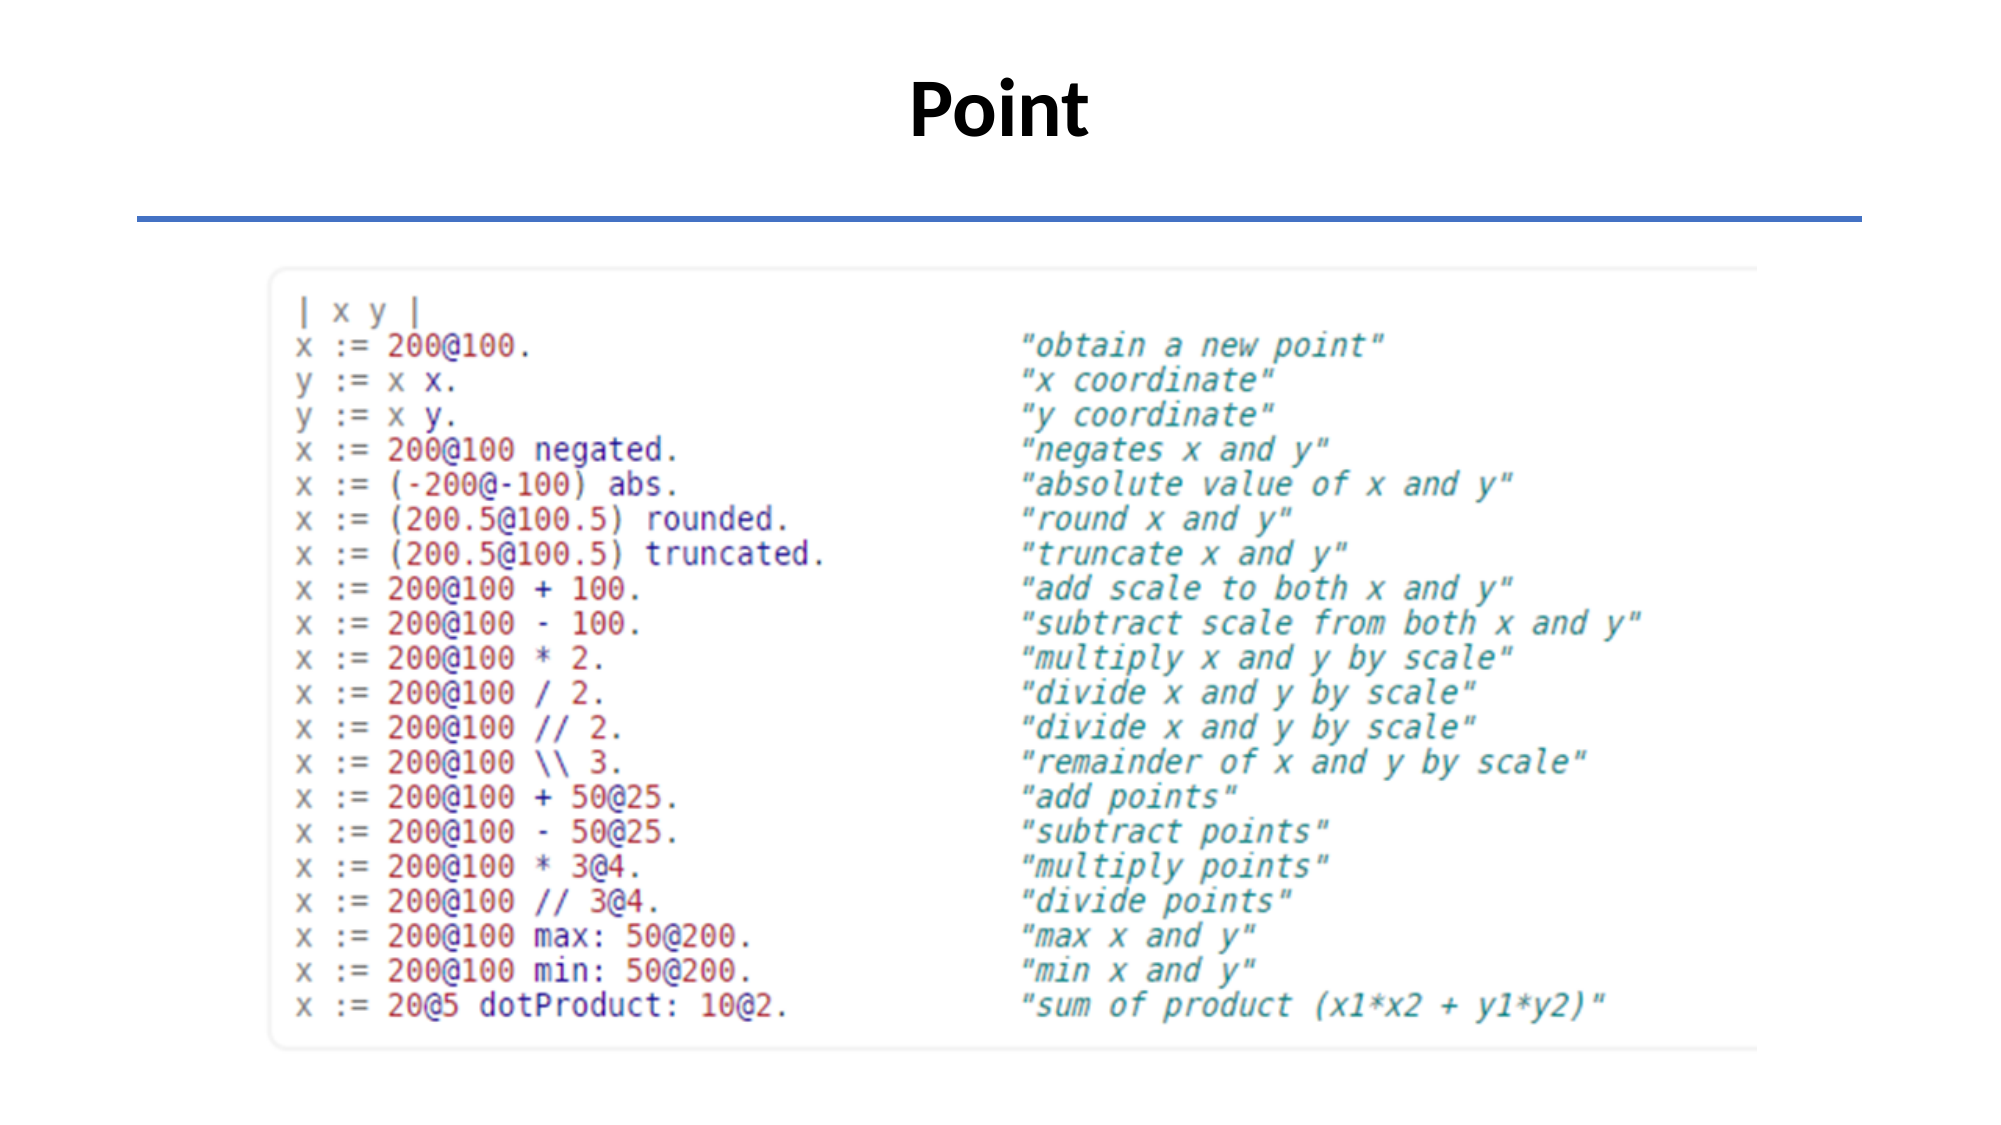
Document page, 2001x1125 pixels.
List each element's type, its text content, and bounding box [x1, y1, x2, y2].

picture [242, 257, 1757, 1061]
text_box Point [137, 1, 1863, 218]
